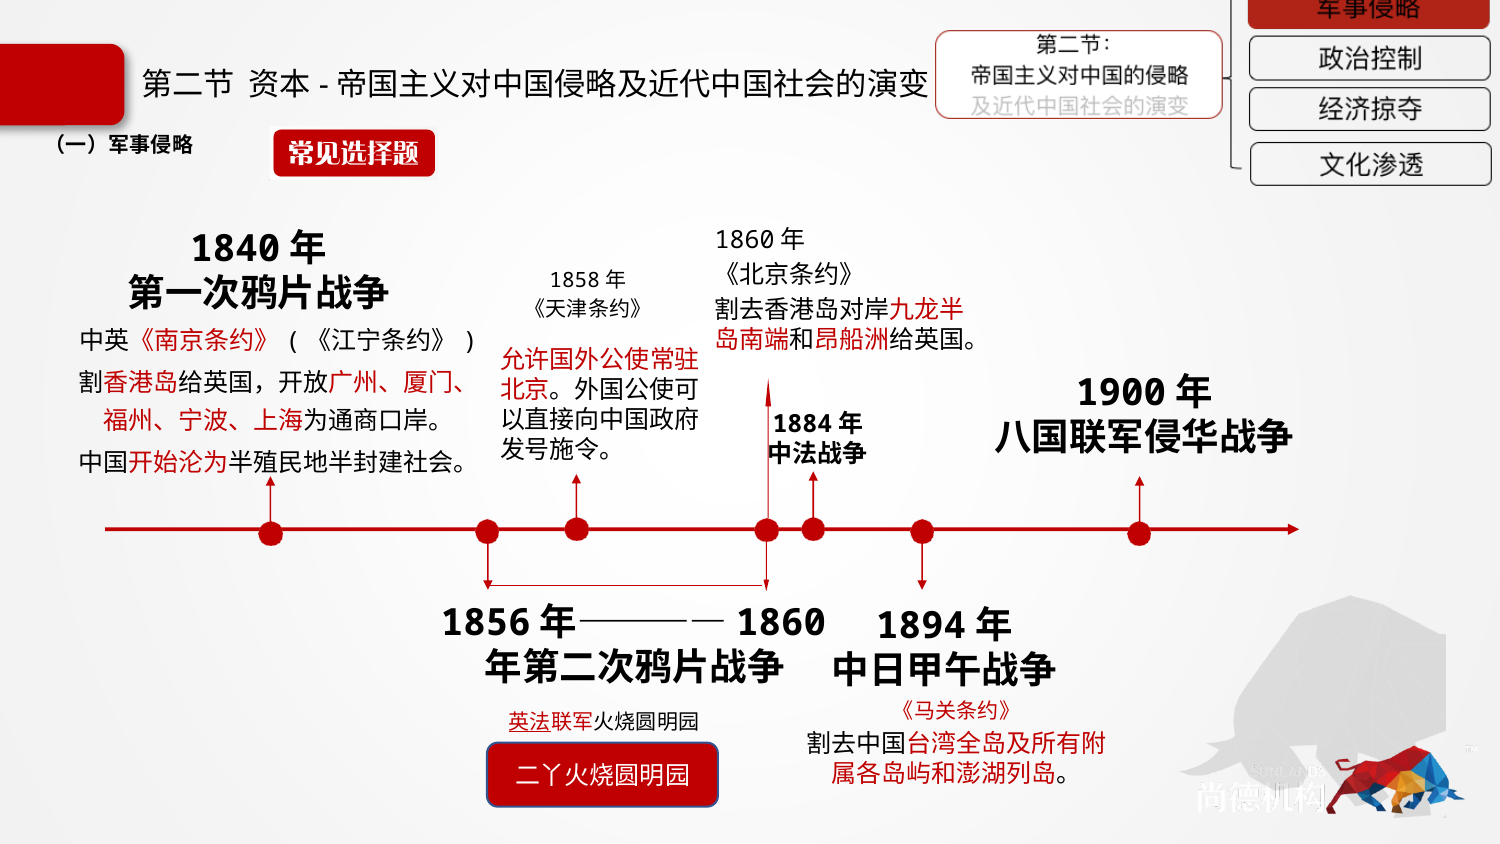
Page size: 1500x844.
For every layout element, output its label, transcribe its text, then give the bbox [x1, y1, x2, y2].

text_box 1858年 《天津条约》 [444, 258, 699, 329]
text_box [766, 378, 771, 400]
text_box 第二节 资本-帝国主义对中国侵略及近代中国社会的演变 [126, 60, 934, 110]
text_box 1840年 第一次鸦片战争 [97, 216, 420, 317]
picture [0, 0, 1500, 844]
text_box 1884年 中法战争 [686, 400, 950, 476]
text_box （一）军事侵略 [30, 124, 209, 165]
text_box 中英《南京条约》(《江宁条约》) 割香港岛给英国，开放广州、厦门、福州、宁波、上海为通商口岸。 中国开始沦为半殖民地半封建社会。 [57, 317, 500, 514]
text_box 允许国外公使常驻北京。外国公使可以直接向中国政府发号施令。 [485, 336, 716, 471]
text_box 1900年 八国联军侵华战争 [971, 361, 1318, 466]
text_box 1860年 《北京条约》 割去香港岛对岸九龙半岛南端和昂船洲给英国。 [699, 215, 996, 361]
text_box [104, 476, 1446, 819]
